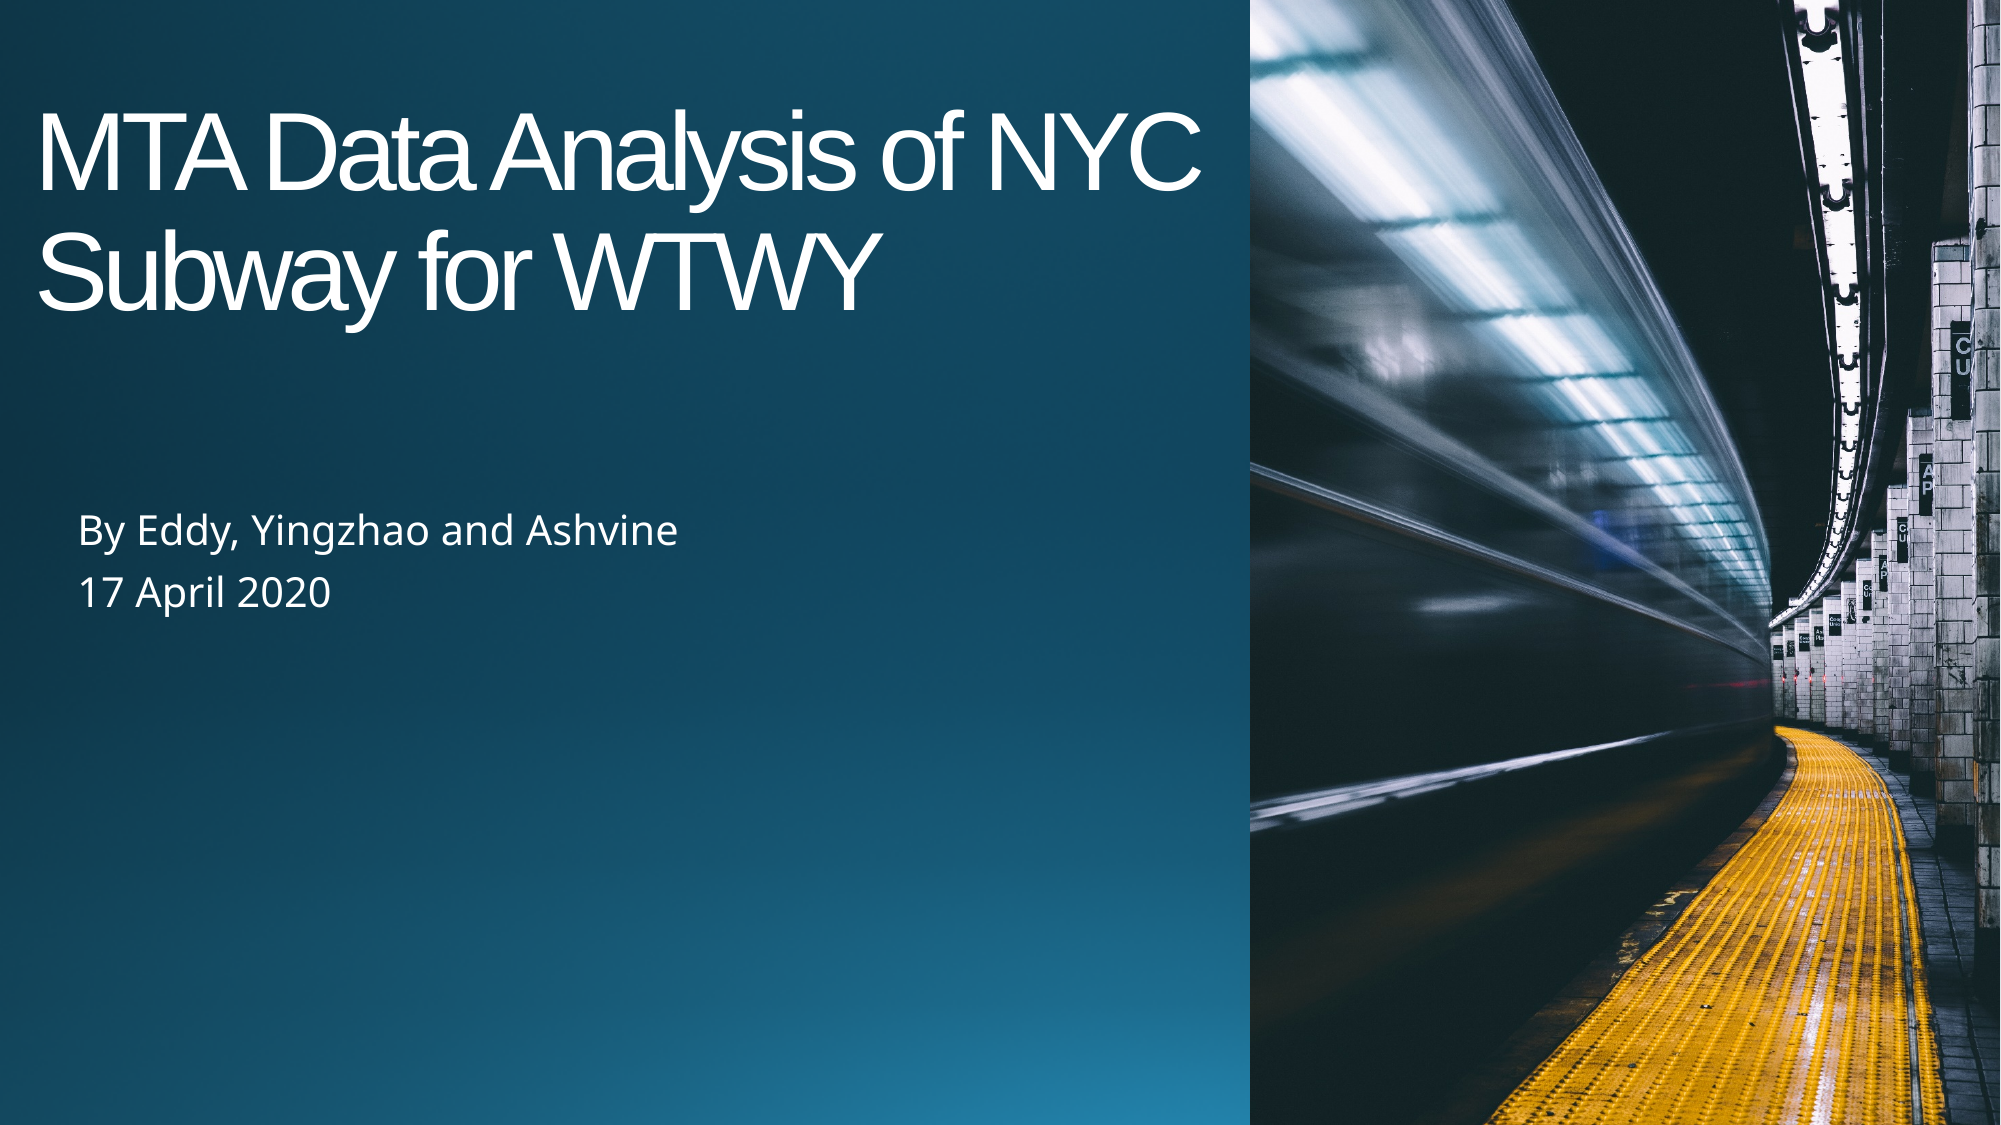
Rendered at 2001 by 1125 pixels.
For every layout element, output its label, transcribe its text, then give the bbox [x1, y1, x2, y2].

subtitle By Eddy, Yingzhao and Ashvine 17 April 2020 [62, 500, 744, 625]
title MTA Data Analysis of NYC Subway for WTWY [19, 86, 1227, 348]
picture [0, 0, 2001, 1125]
